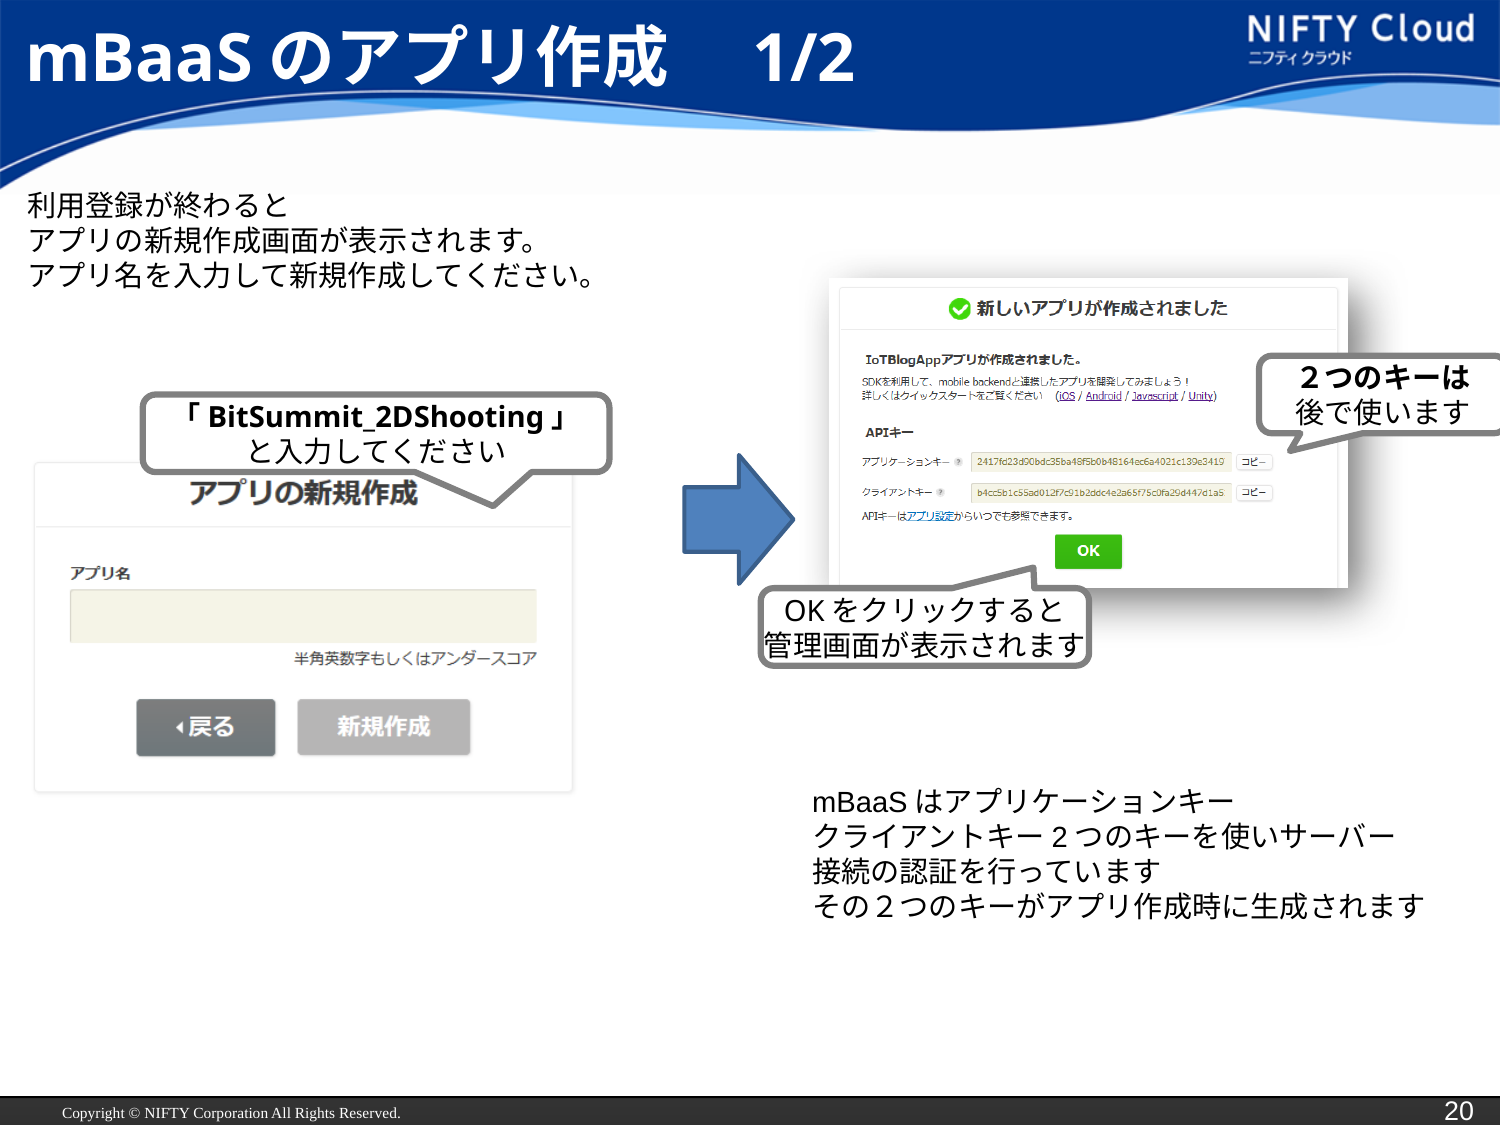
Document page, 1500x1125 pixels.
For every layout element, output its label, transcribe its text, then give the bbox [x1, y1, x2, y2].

text_box [682, 453, 796, 586]
picture [8, 449, 600, 812]
text_box ２つのキーは 後で使います [1352, 355, 1500, 436]
picture [829, 278, 1348, 588]
picture [0, 0, 1500, 195]
text_box 利用登録が終わると アプリの新規作成画面が表示されます。 アプリ名を入力して新規作成してください。 [12, 180, 625, 300]
text_box OKをクリックすると 管理画面が表示されます [760, 588, 1090, 666]
text_box mBaaSはアプリケーションキー クライアントキー2つのキーを使いサーバー 接続の認証を行っています その２つのキーがアプリ作成時に生成されます [797, 775, 1448, 931]
text_box 「BitSummit_2DShooting」 と入力してください [142, 394, 610, 469]
title mBaaSのアプリ作成 1/2 [10, 7, 1361, 112]
